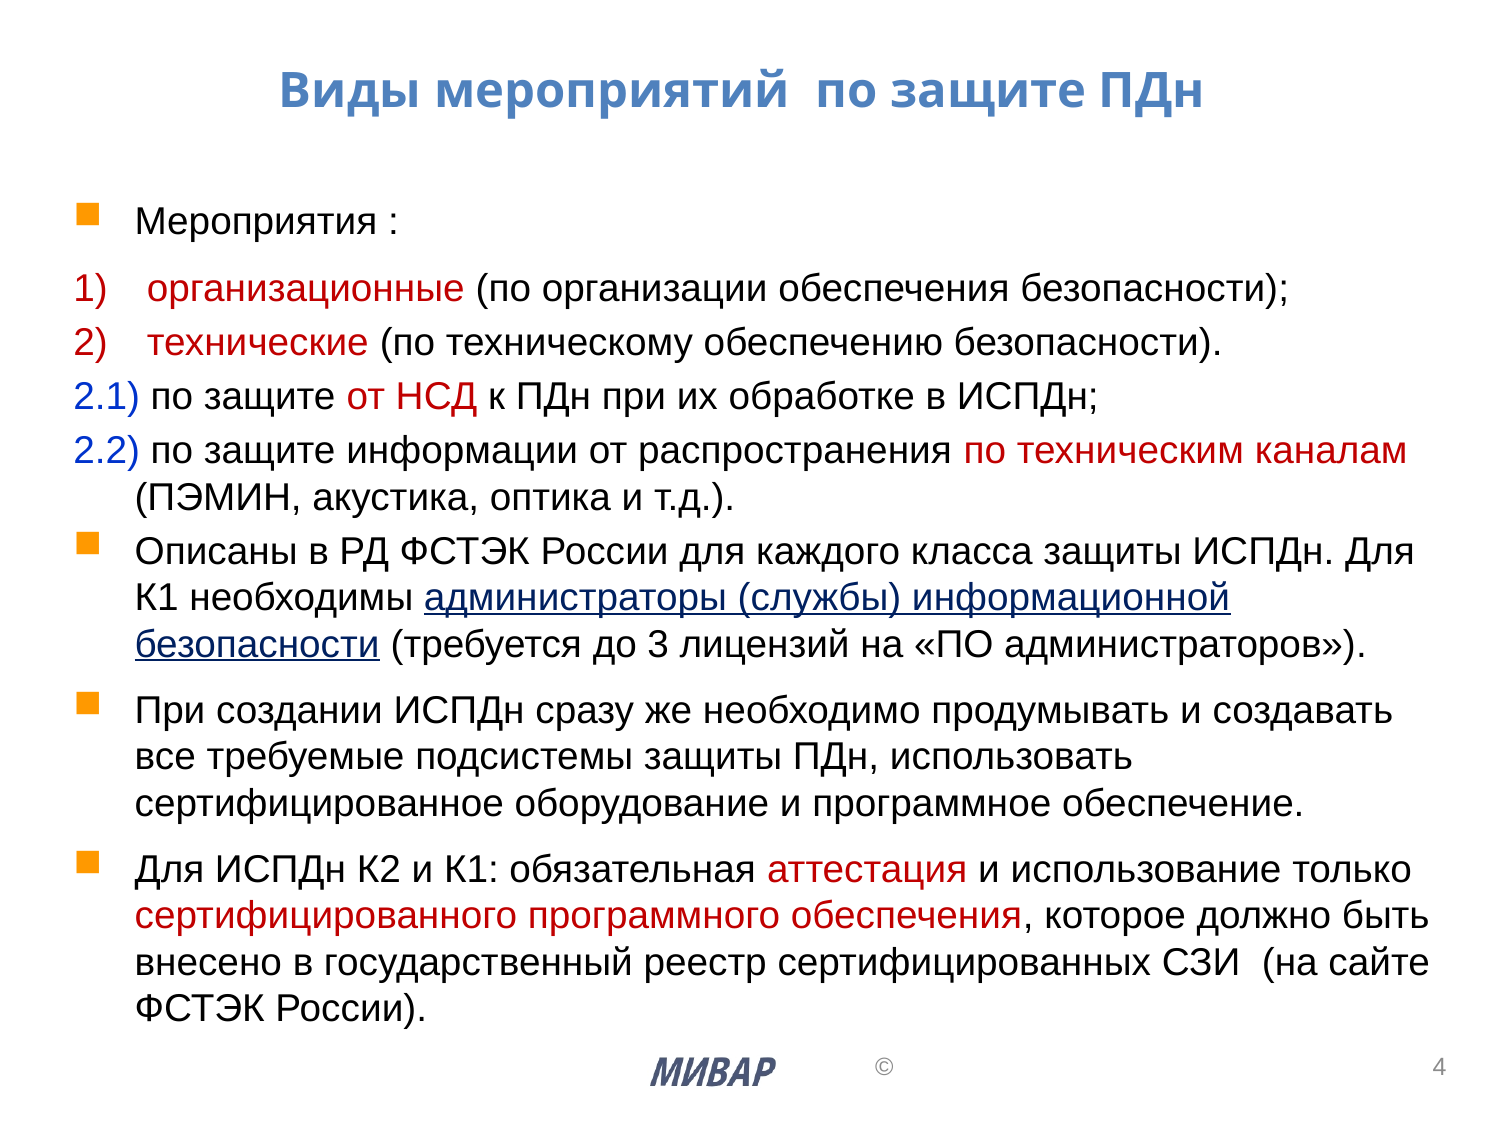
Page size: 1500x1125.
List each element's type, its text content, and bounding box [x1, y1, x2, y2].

list Мероприятия : организационные (по организации обеспечения безопасности); технические (по техническому обеспечению безопасности). 2.1) по защите от НСД к ПДн при их обработке в ИСПДн; 2.2) по защите информации от распространения по техническим каналам (ПЭМИН, акустика, оптика и т.д.). Описаны в РД ФСТЭК России для каждого класса защиты ИСПДн. Для К1 необходимы администраторы (службы) информационной безопасности (требуется до 3 лицензий на «ПО администраторов»). При создании ИСПДн сразу же необходимо продумывать и создавать все требуемые подсистемы защиты ПДн, использовать сертифицированное оборудование и программное обеспечение. Для ИСПДн К2 и К1: обязательная аттестация и использование только сертифицированного программного обеспечения, которое должно быть внесено в государственный реестр сертифицированных СЗИ (на сайте ФСТЭК России). [58, 188, 1461, 1044]
slide_number © 4 [769, 1042, 1462, 1103]
title Виды мероприятий по защите ПДн [41, 51, 1444, 126]
picture [646, 1054, 779, 1089]
